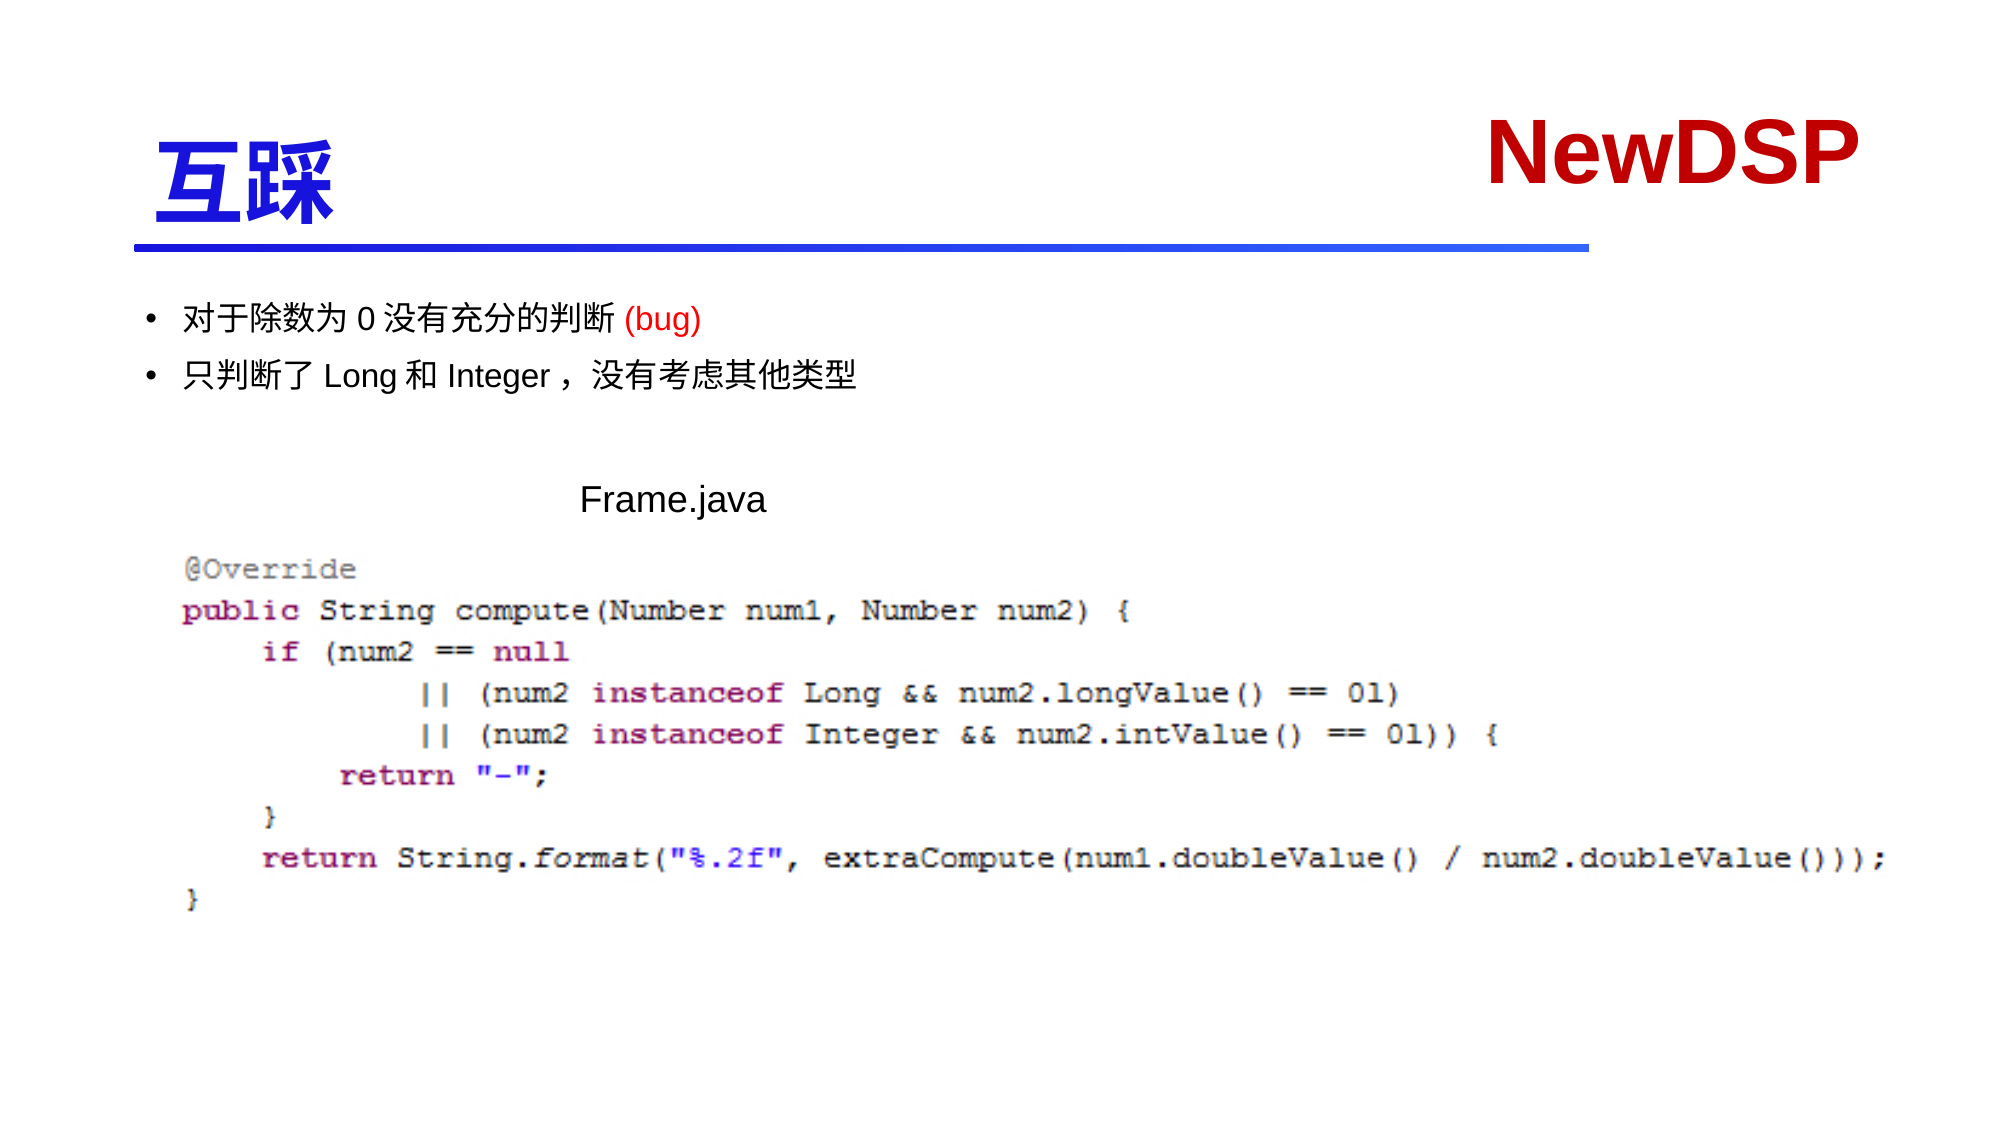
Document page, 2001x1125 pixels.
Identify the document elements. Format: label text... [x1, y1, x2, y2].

list 对于除数为0没有充分的判断(bug) 只判断了Long和Integer，没有考虑其他类型 [130, 294, 1856, 1009]
picture [162, 532, 1929, 931]
text_box Frame.java [564, 467, 1050, 528]
title 互踩 [136, 59, 1517, 245]
